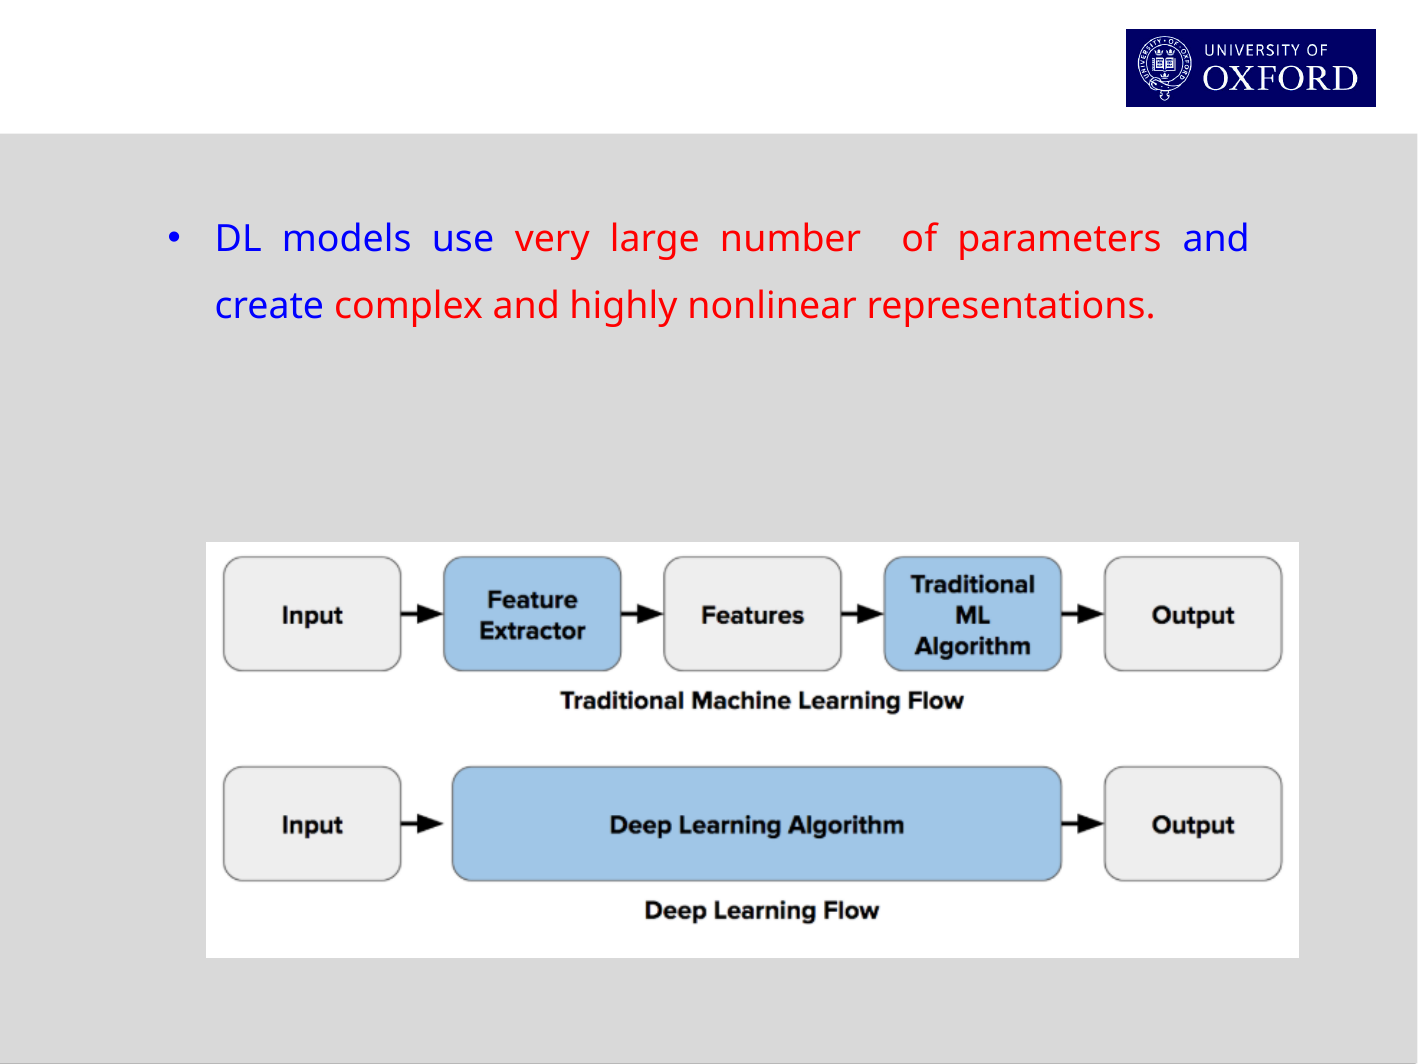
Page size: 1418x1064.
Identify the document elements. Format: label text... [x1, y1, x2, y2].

picture [206, 542, 1299, 959]
picture [1126, 29, 1376, 107]
text_box DL models use very large number of parameters and create complex and highly nonlinear representations. [152, 183, 1265, 402]
